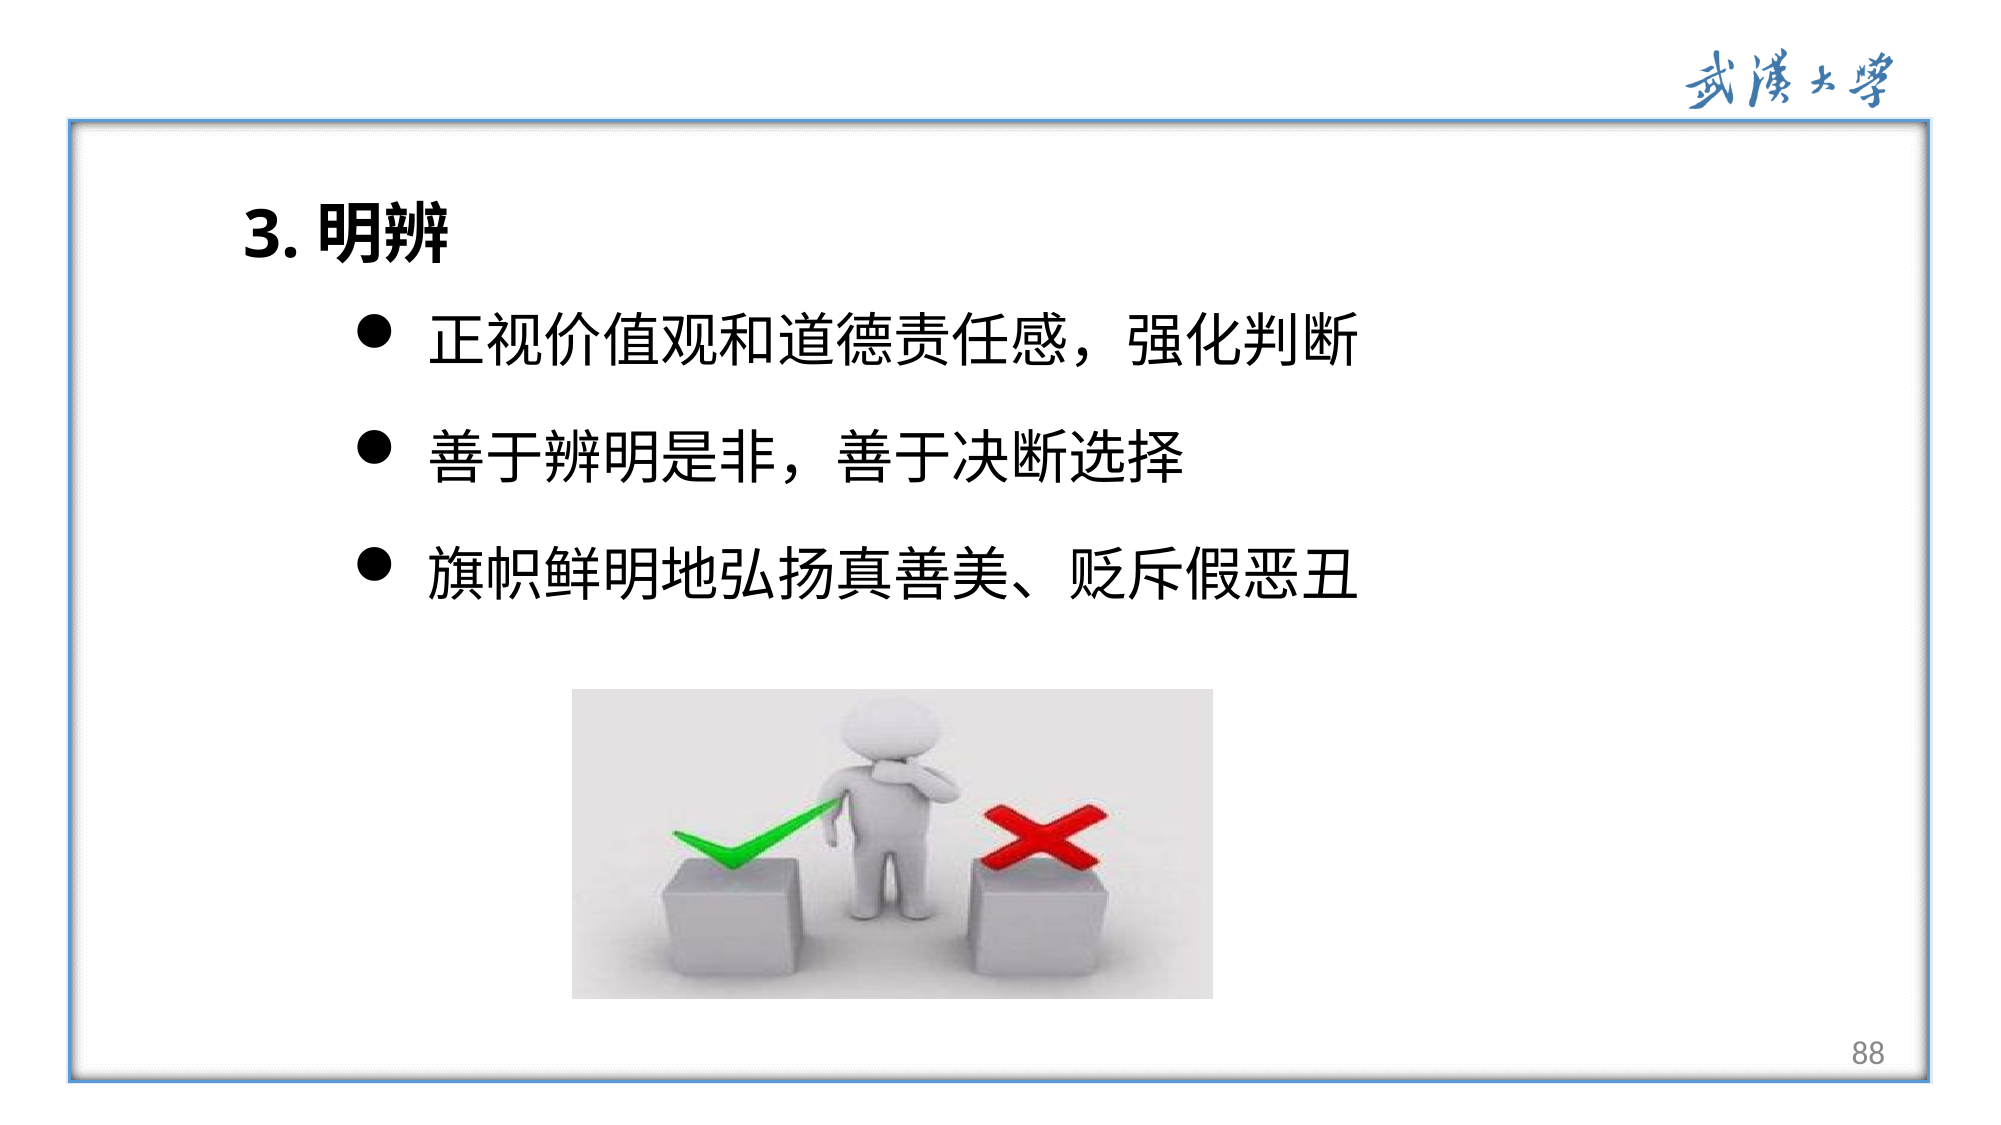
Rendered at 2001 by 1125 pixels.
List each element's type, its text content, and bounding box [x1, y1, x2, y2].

text_box 3.明辨 [228, 143, 1229, 279]
picture [66, 117, 1933, 1084]
text_box 正视价值观和道德责任感，强化判断 善于辨明是非，善于决断选择 旗帜鲜明地弘扬真善美、贬斥假恶丑 [337, 261, 1383, 667]
slide_number 88 [1433, 1024, 1900, 1103]
